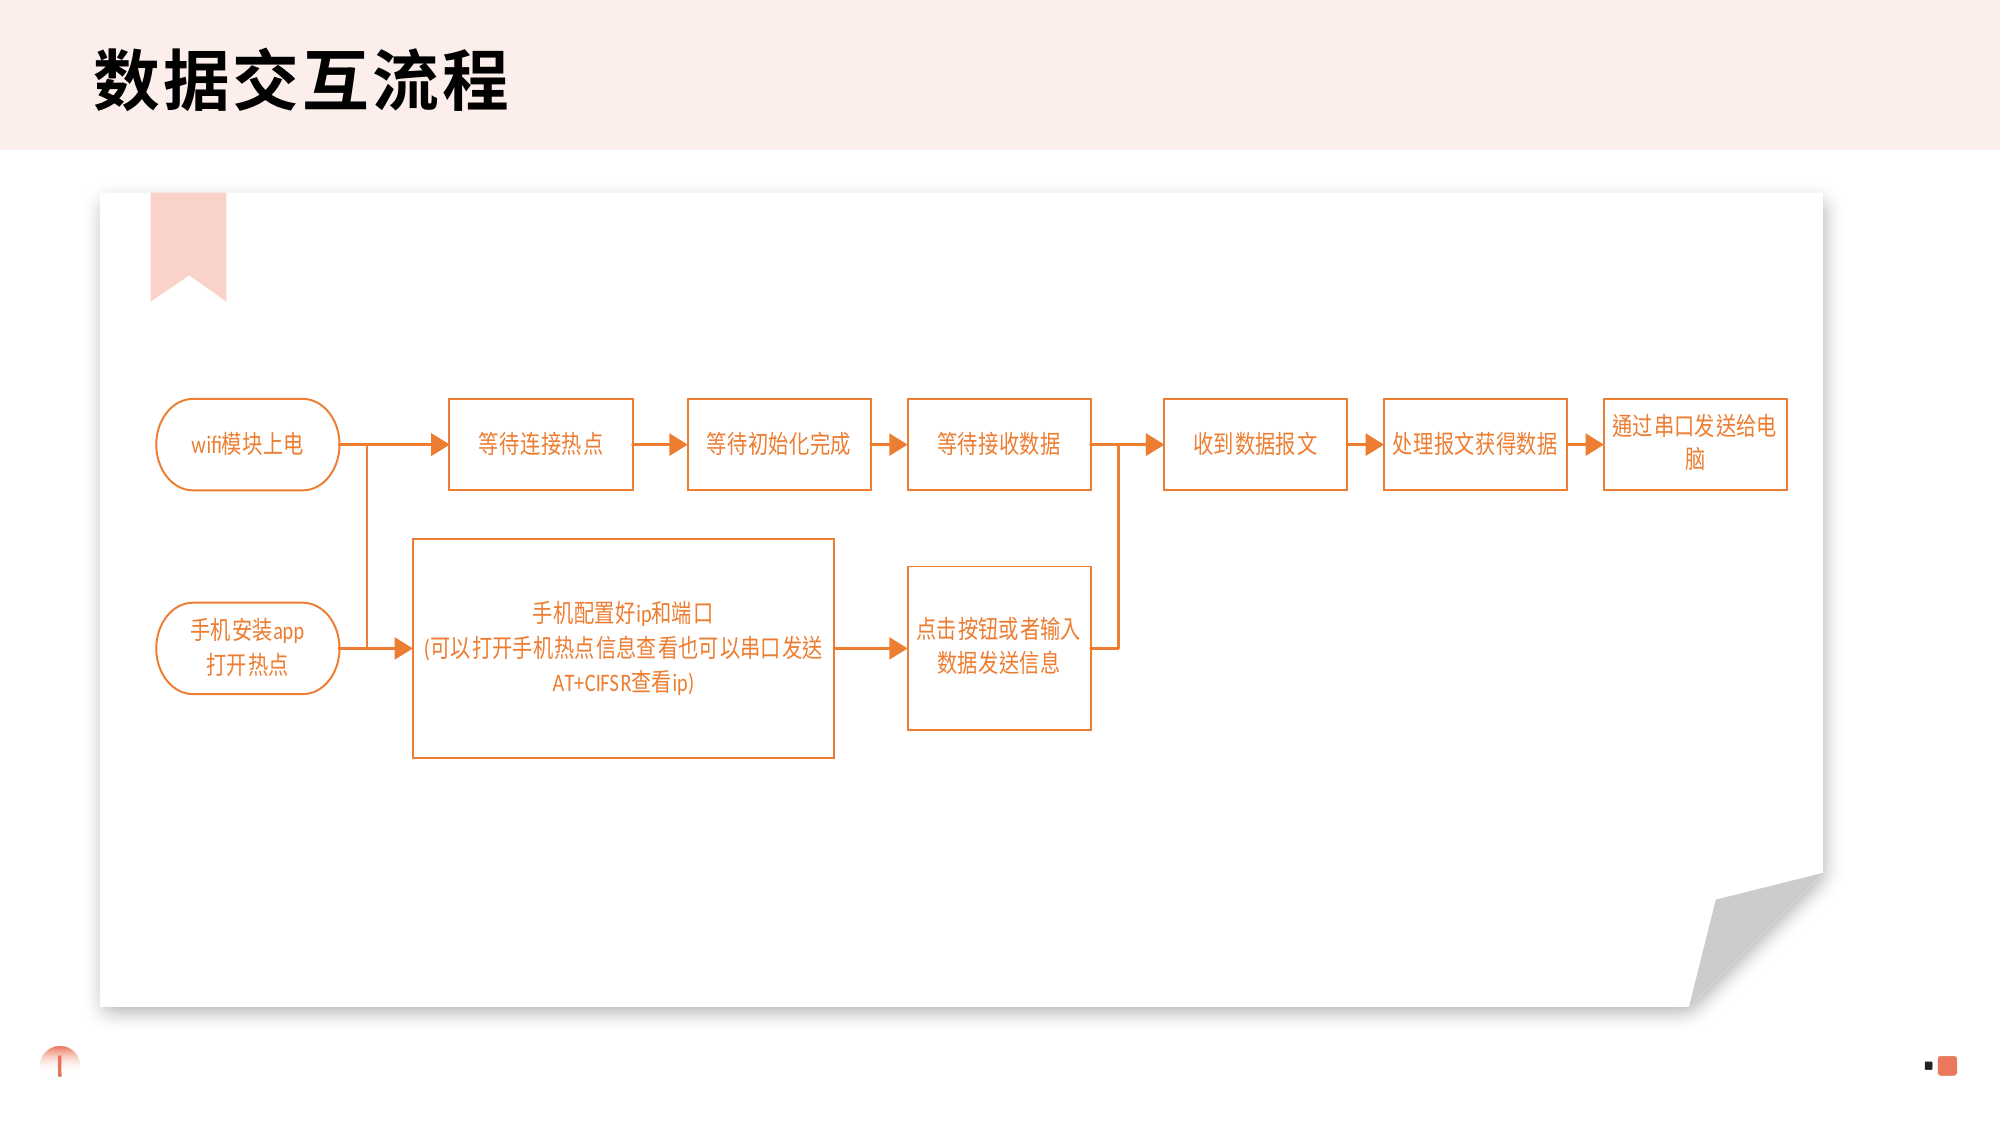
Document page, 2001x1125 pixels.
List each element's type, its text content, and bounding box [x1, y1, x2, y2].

picture [1881, 1006, 2000, 1125]
text_box [98, 191, 1827, 1008]
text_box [150, 391, 1791, 762]
text_box [0, 0, 2000, 151]
picture [0, 1006, 119, 1125]
text_box [149, 191, 228, 304]
text_box 数据交互流程 [81, 25, 1882, 125]
